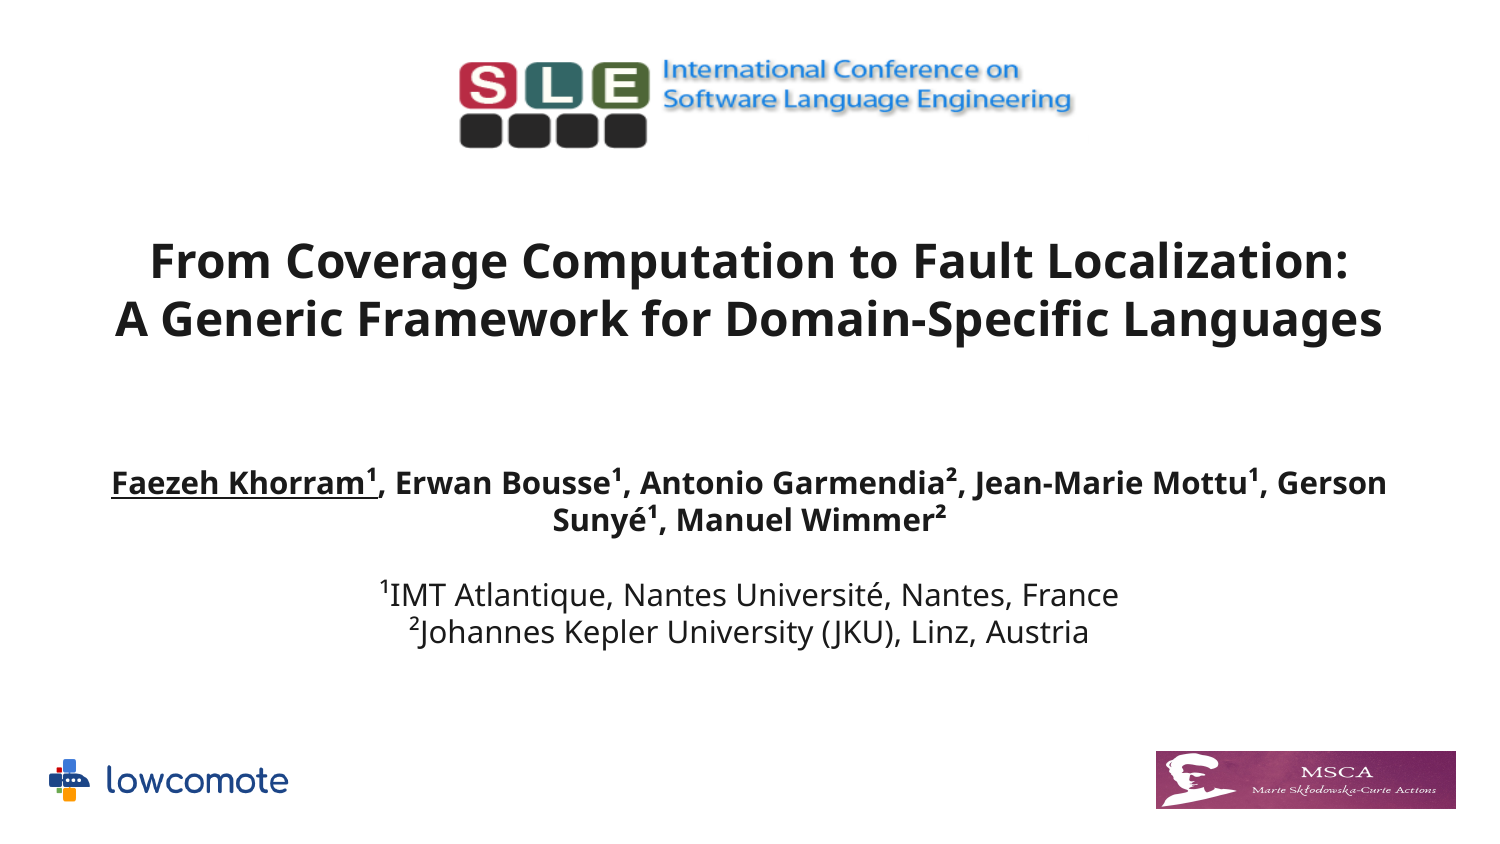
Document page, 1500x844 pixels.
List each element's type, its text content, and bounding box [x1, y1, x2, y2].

text_box From Coverage Computation to Fault Localization: A Generic Framework for Domain-Specific Languages [62, 219, 1438, 422]
text_box Faezeh Khorram¹, Erwan Bousse¹, Antonio Garmendia², Jean-Marie Mottu¹, Gerson Sunyé¹, Manuel Wimmer² ¹IMT Atlantique, Nantes Université, Nantes, France ²Johannes Kepler University (JKU), Linz, Austria [75, 451, 1425, 697]
picture [451, 54, 1089, 165]
picture [40, 751, 294, 810]
picture [1156, 751, 1456, 809]
